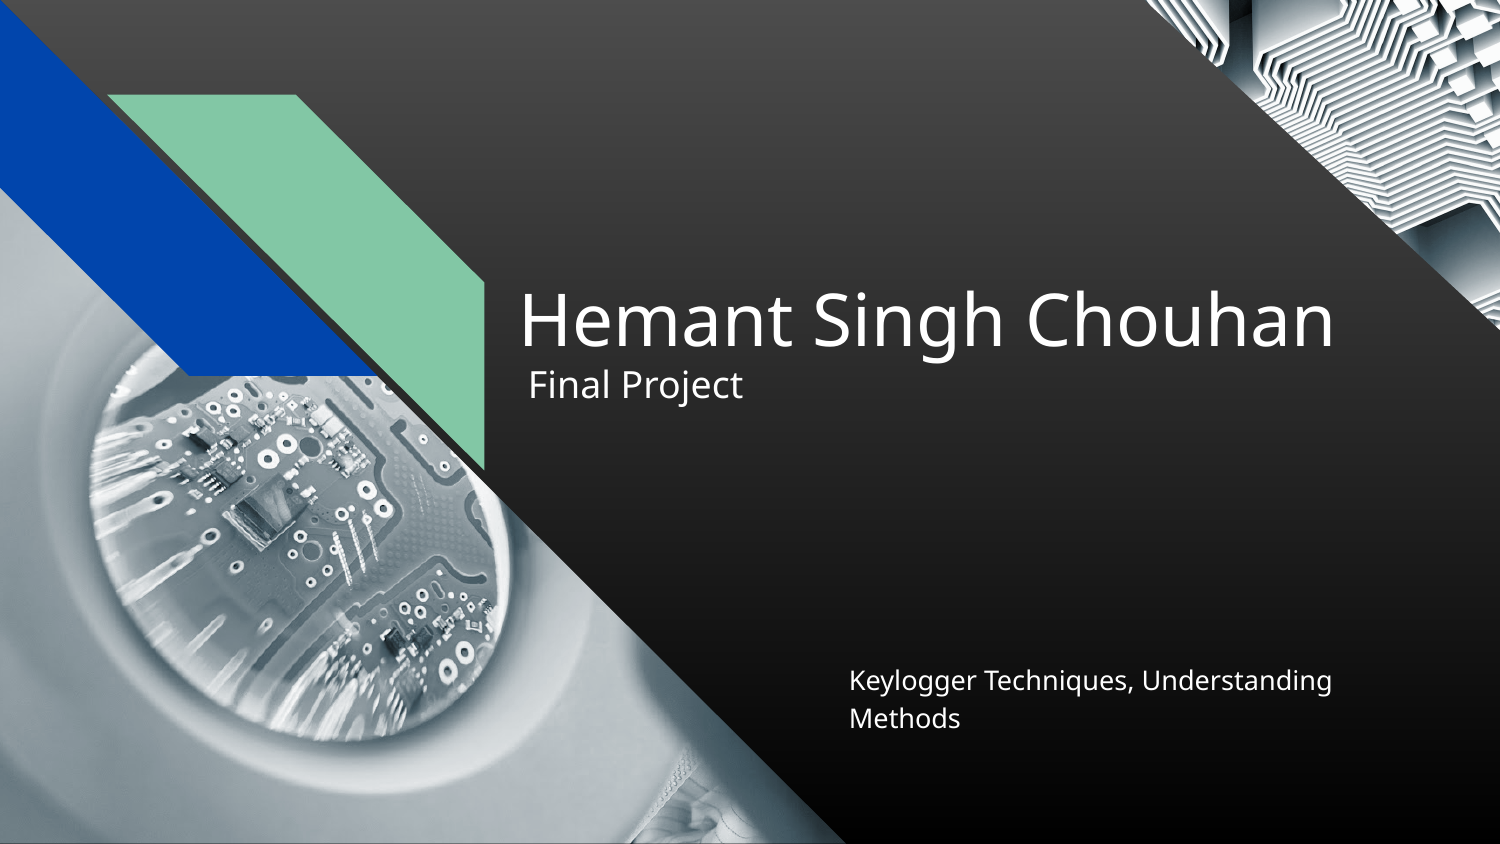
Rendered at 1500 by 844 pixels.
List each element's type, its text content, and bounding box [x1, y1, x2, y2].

subtitle Keylogger Techniques, Understanding Methods [833, 643, 1454, 727]
picture [1144, 0, 1500, 331]
picture [0, 189, 847, 844]
title Hemant Singh Chouhan Final Project [503, 258, 1441, 518]
